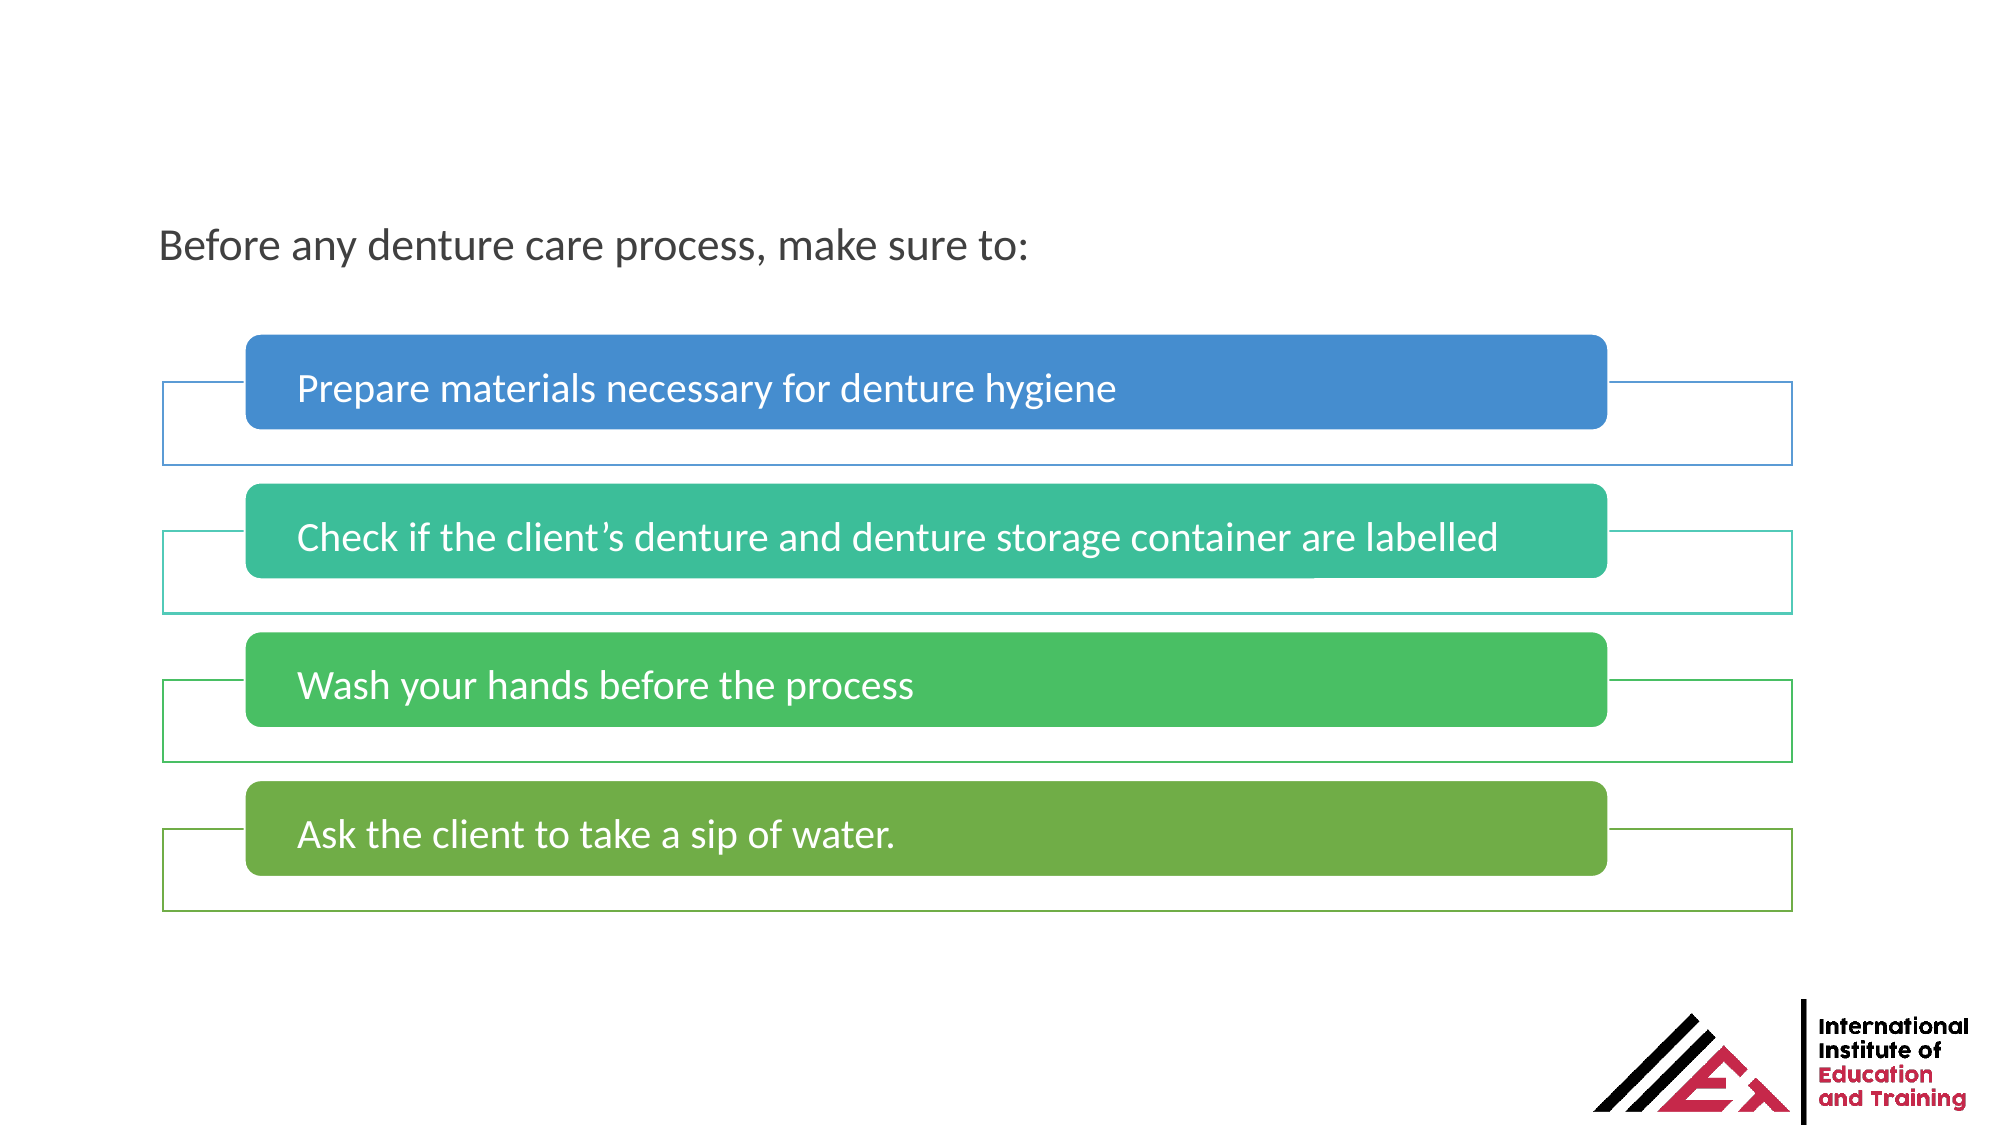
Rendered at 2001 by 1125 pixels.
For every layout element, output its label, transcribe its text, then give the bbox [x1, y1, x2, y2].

list Before any denture care process, make sure to: [143, 199, 1799, 914]
picture [1593, 999, 1968, 1125]
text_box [163, 319, 1793, 925]
